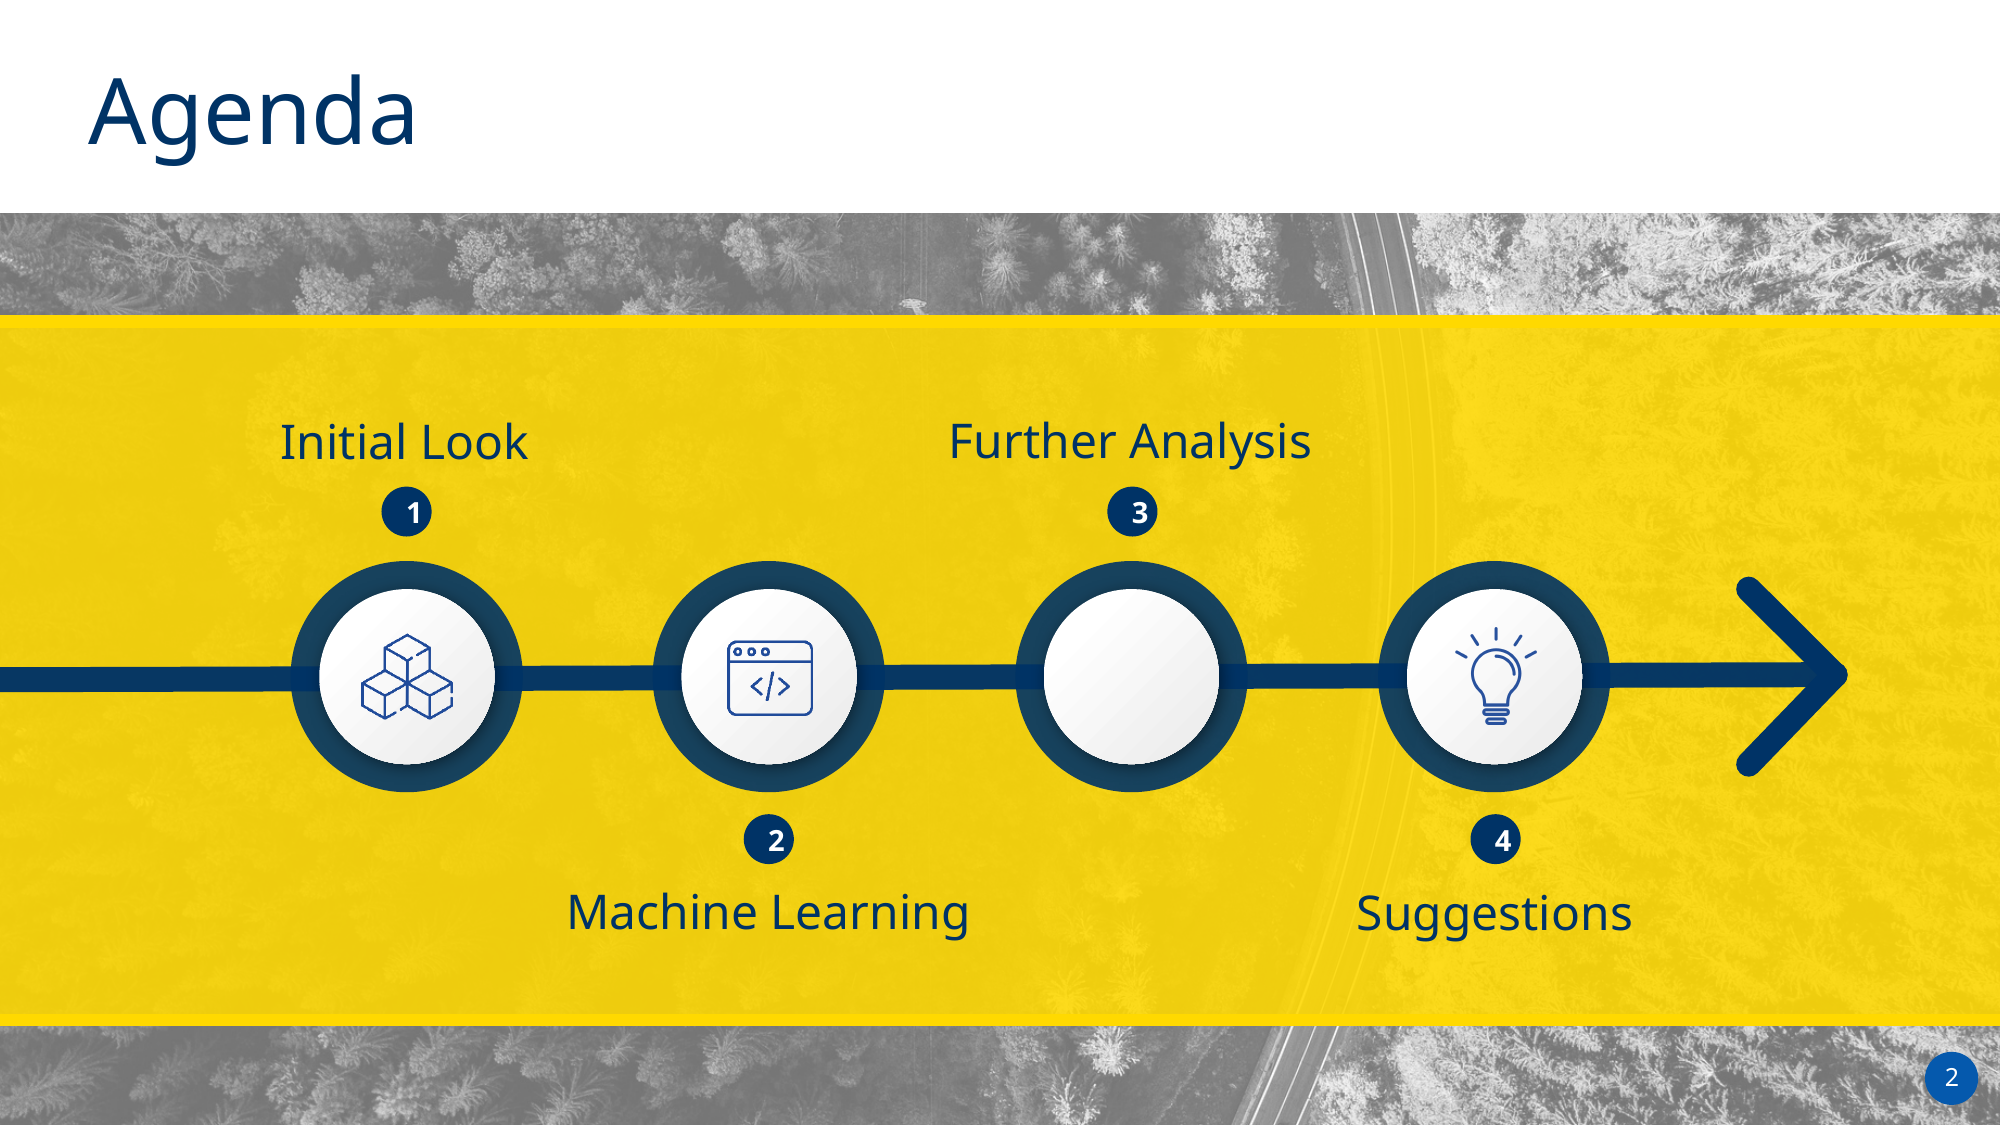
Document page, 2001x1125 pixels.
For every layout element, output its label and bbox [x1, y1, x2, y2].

text_box [1378, 560, 1611, 793]
text_box [1015, 560, 1248, 793]
text_box [1470, 814, 1521, 866]
text_box [381, 486, 432, 538]
picture [0, 0, 2000, 1125]
text_box [1107, 486, 1158, 538]
text_box [743, 814, 794, 866]
